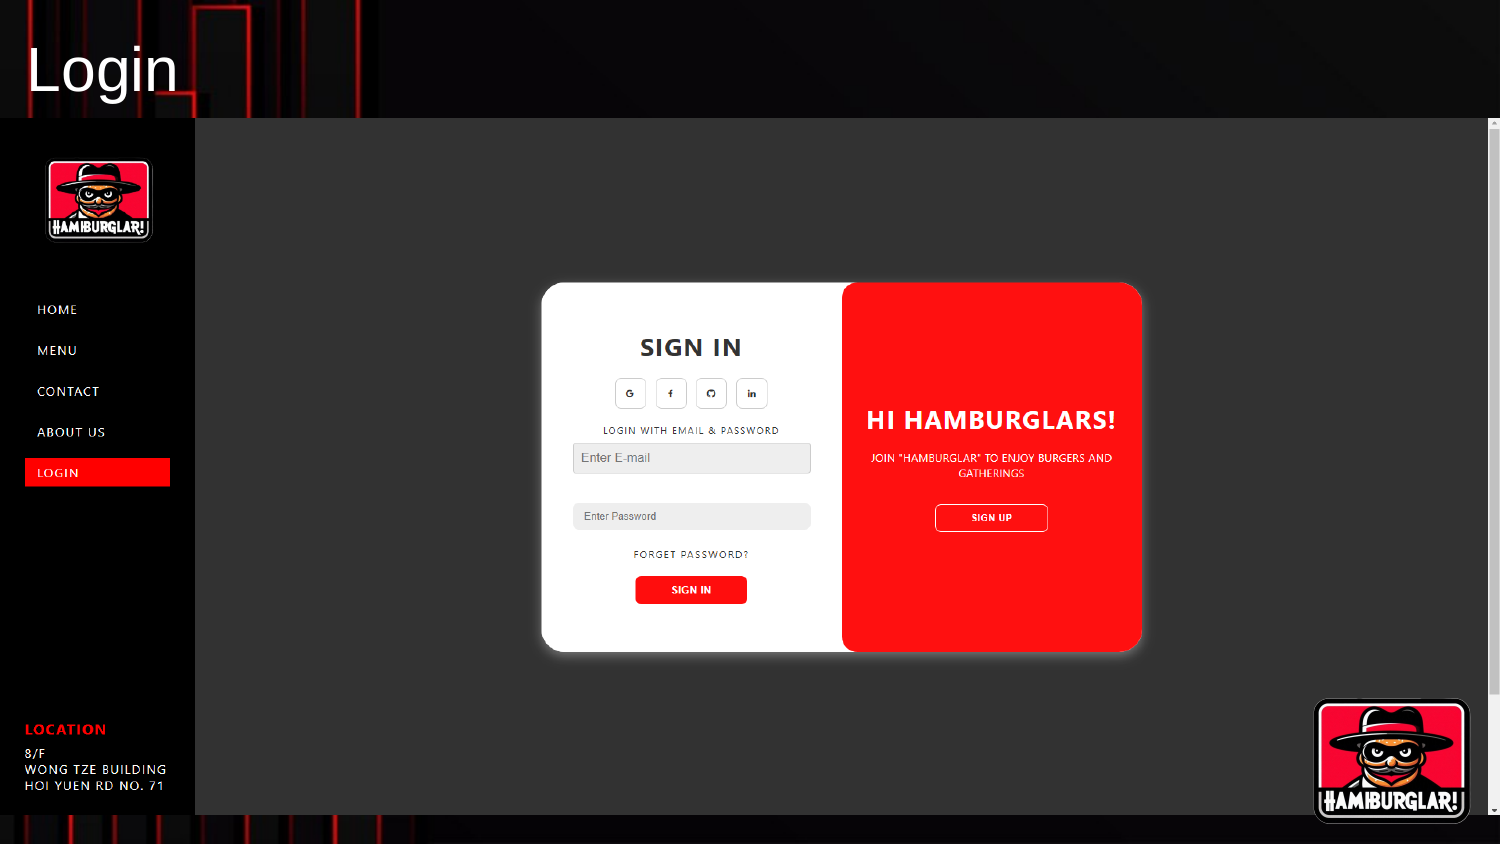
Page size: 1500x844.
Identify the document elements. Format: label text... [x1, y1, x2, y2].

picture [0, 0, 1500, 844]
text_box Login [11, 14, 425, 116]
